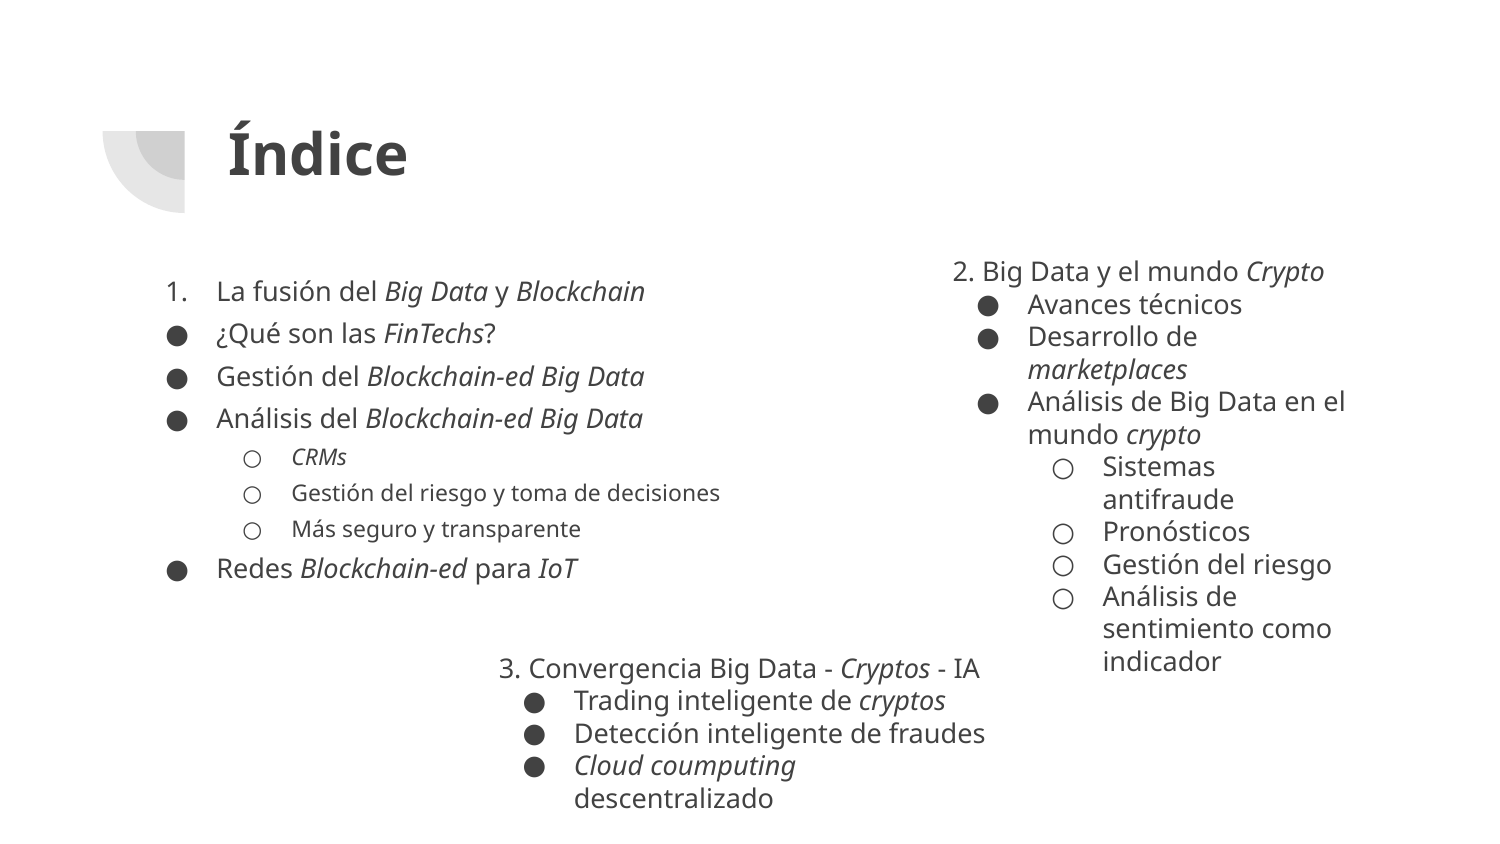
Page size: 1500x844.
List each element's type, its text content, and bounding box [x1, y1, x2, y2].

text_box 3. Convergencia Big Data - Cryptos - IA Trading inteligente de cryptos Detección inteligente de fraudes Cloud coumputing descentralizado [483, 636, 1017, 788]
title Índice [213, 98, 1368, 263]
list La fusión del Big Data y Blockchain ¿Qué son las FinTechs? Gestión del Blockchain-ed Big Data Análisis del Blockchain-ed Big Data CRMs Gestión del riesgo y toma de decisiones Más seguro y transparente Redes Blockchain-ed para IoT [126, 252, 776, 670]
text_box 2. Big Data y el mundo Crypto Avances técnicos Desarrollo de marketplaces Análisis de Big Data en el mundo crypto Sistemas antifraude Pronósticos Gestión del riesgo Análisis de sentimiento como indicador [937, 239, 1368, 657]
